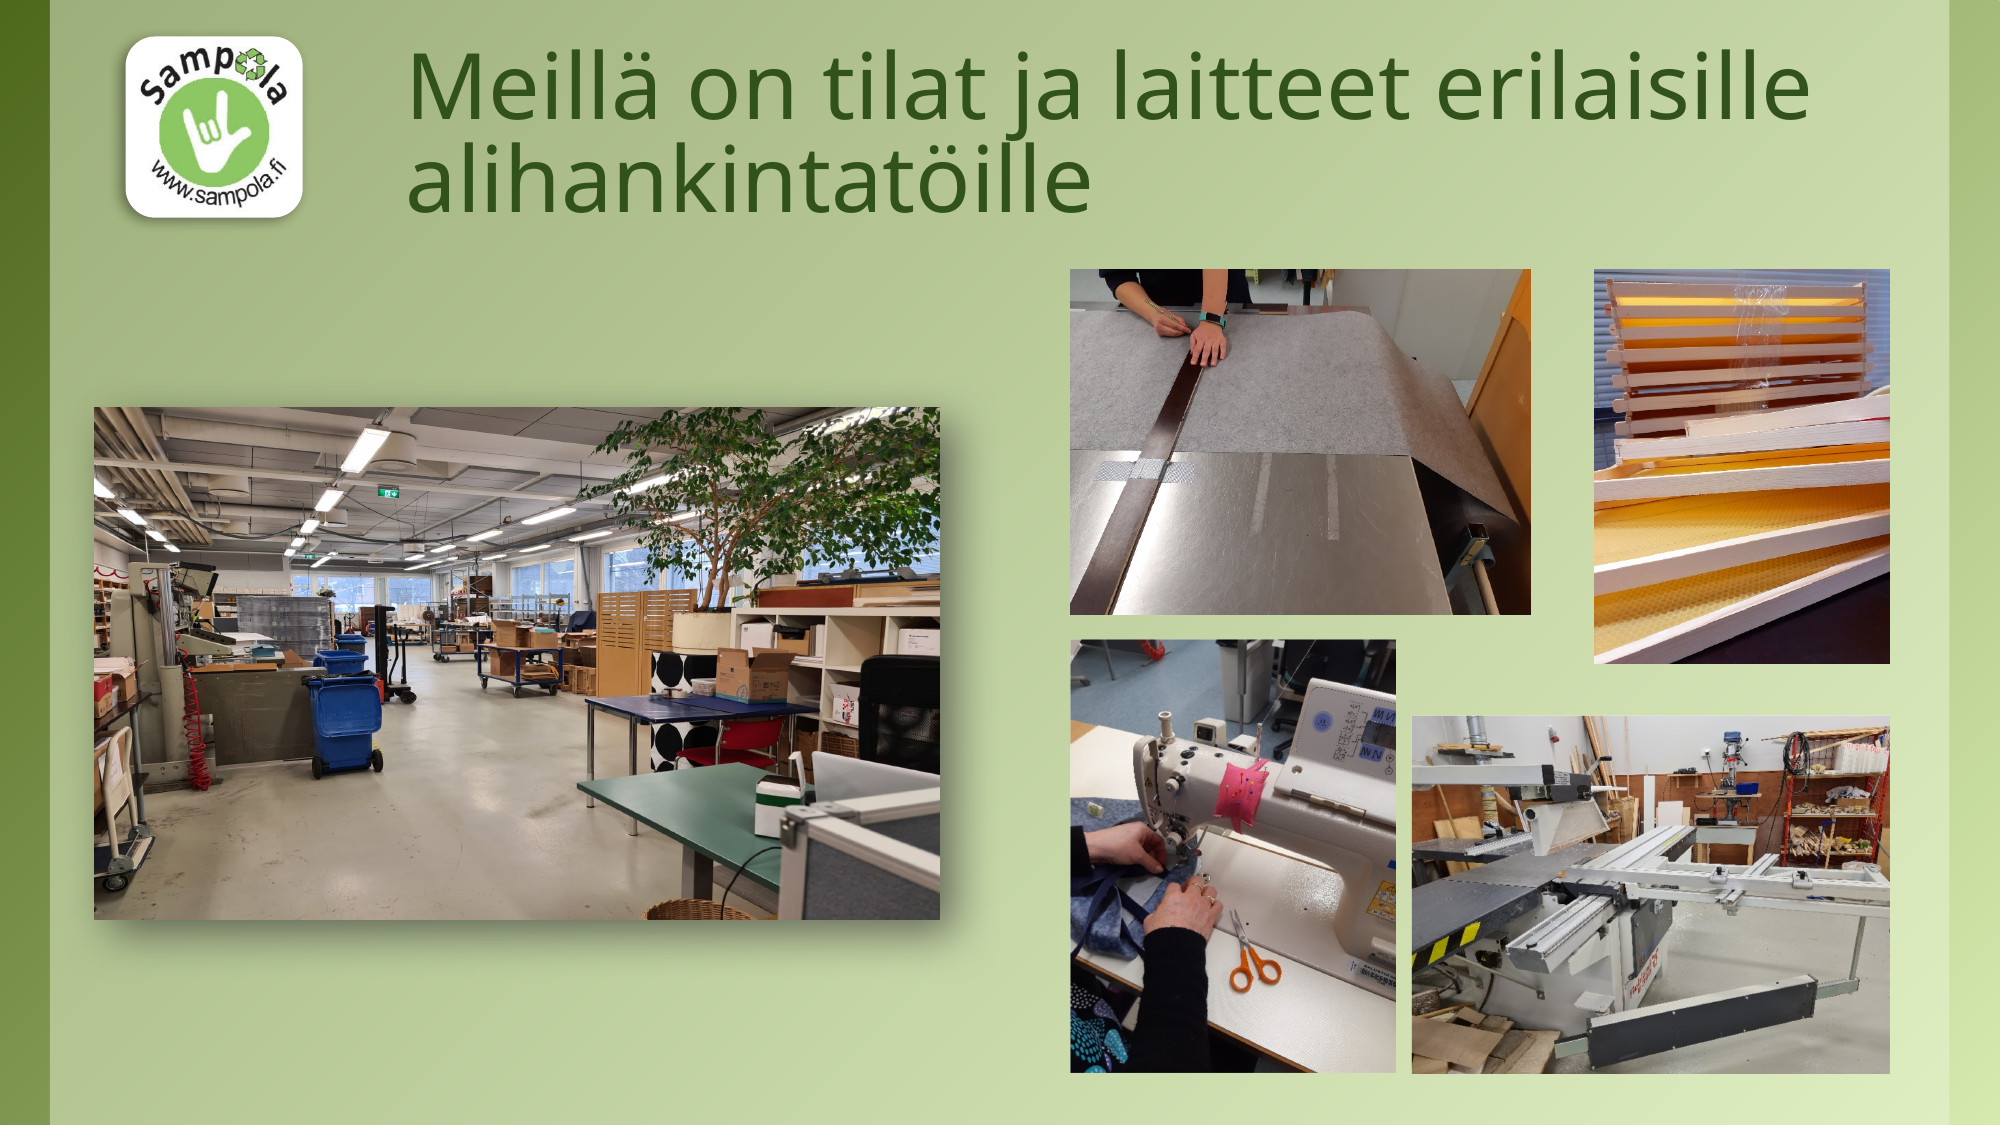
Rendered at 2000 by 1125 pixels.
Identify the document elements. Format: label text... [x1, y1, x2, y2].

picture [1016, 640, 1890, 1074]
picture [94, 407, 940, 920]
picture [125, 36, 303, 218]
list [1594, 269, 1890, 664]
title Meillä on tilat ja laitteet erilaisille alihankintatöille [385, 12, 1850, 242]
picture [1070, 269, 1531, 615]
